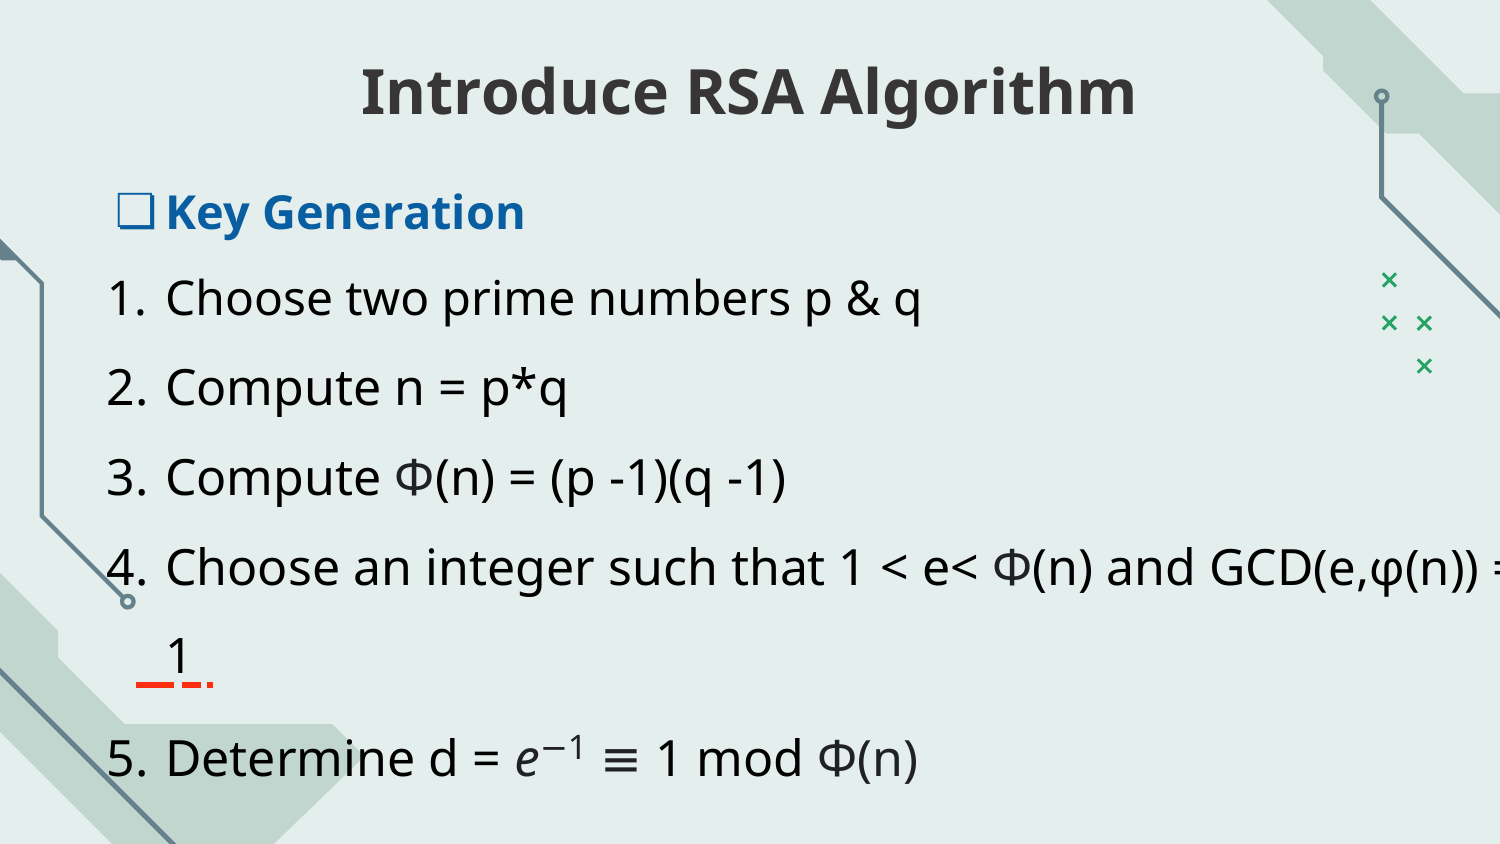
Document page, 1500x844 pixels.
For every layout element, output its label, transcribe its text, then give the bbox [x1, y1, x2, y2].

title Introduce RSA Algorithm [118, 37, 1382, 135]
text_box Key Generation Choose two prime numbers p & q Compute n = p*q Compute Φ(n) = (p -1)(q -1) Choose an integer such that 1 < e< Φ(n) and GCD(e,φ(n)) = 1 Determine d = e−1 ≡ 1 mod Φ(n) [75, 139, 1500, 844]
